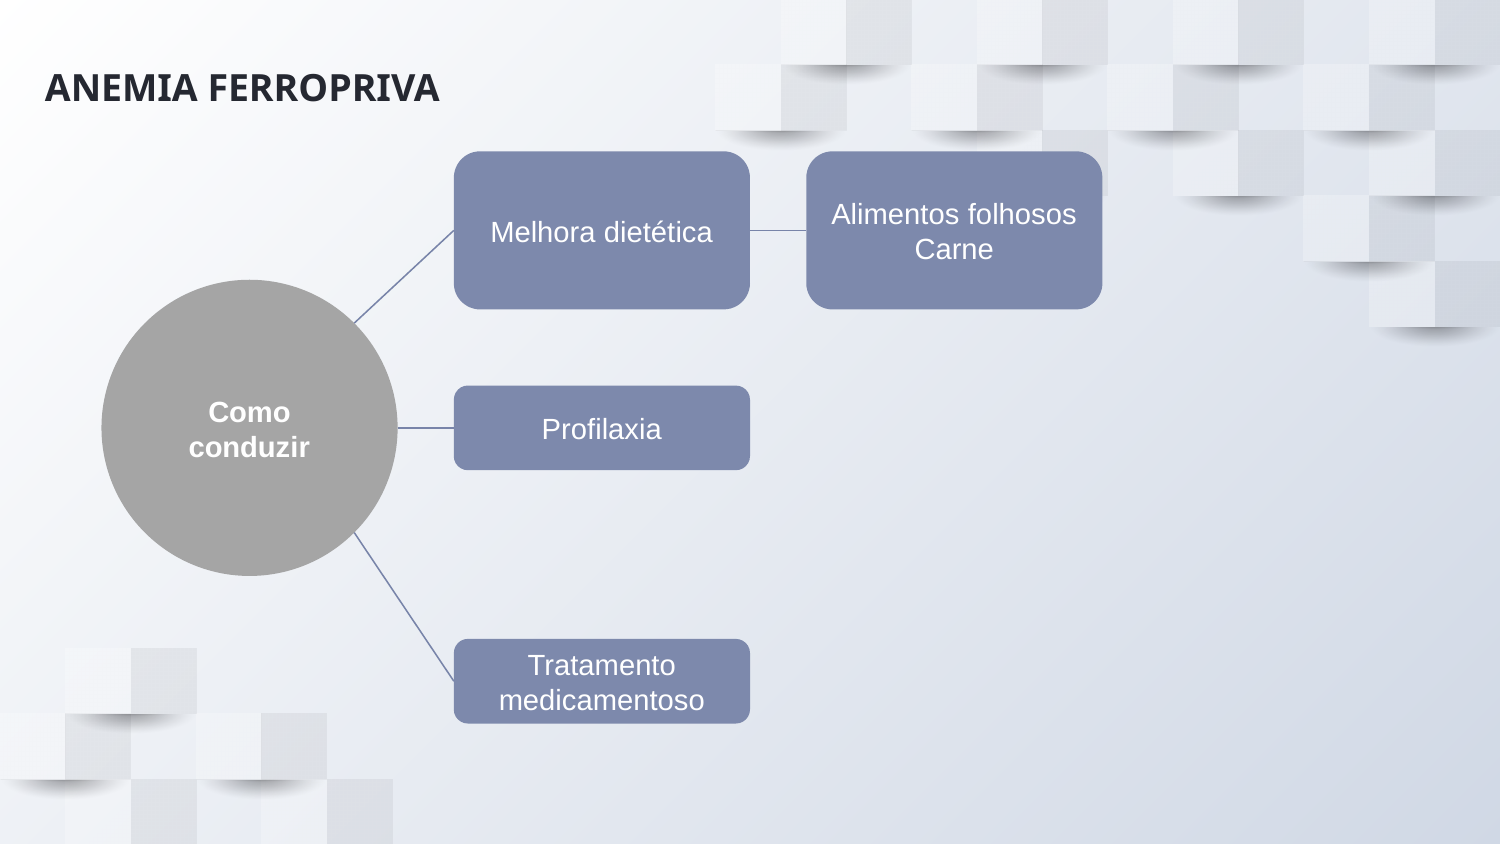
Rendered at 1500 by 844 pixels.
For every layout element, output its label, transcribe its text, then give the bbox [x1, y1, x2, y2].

picture [715, 0, 1500, 347]
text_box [353, 532, 455, 682]
title ANEMIA FERROPRIVA [44, 24, 502, 110]
text_box Profilaxia [453, 385, 751, 471]
picture [0, 648, 393, 844]
text_box Melhora dietética [453, 151, 751, 310]
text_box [353, 230, 455, 324]
text_box Como conduzir [101, 279, 398, 576]
text_box Alimentos folhosos Carne [806, 151, 1103, 310]
text_box Tratamento medicamentoso [453, 638, 751, 724]
